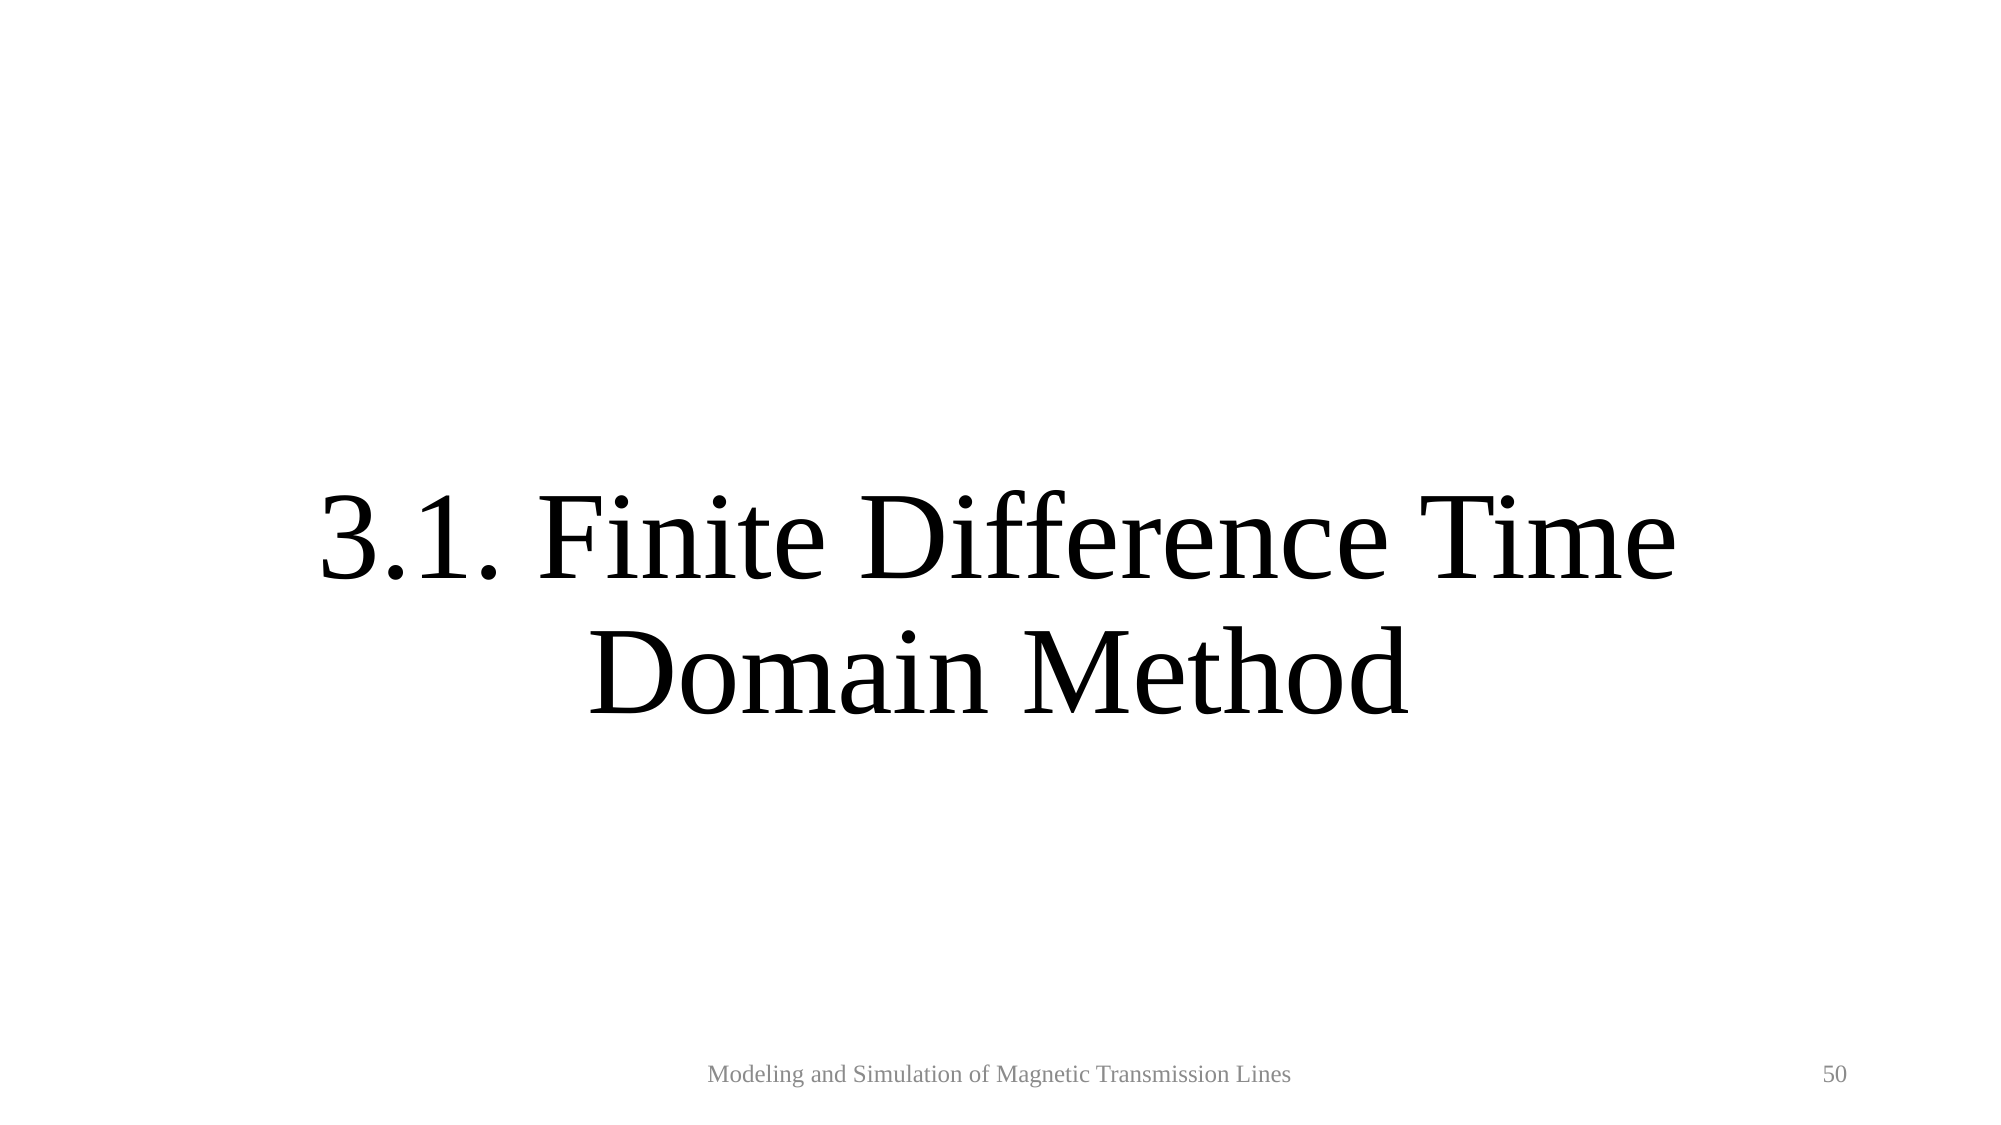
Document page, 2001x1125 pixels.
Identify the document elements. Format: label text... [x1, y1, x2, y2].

footer Modeling and Simulation of Magnetic Transmission Lines [662, 1042, 1338, 1103]
title 3.1. Finite Difference Time Domain Method [136, 280, 1862, 749]
slide_number 50 [1412, 1042, 1863, 1103]
